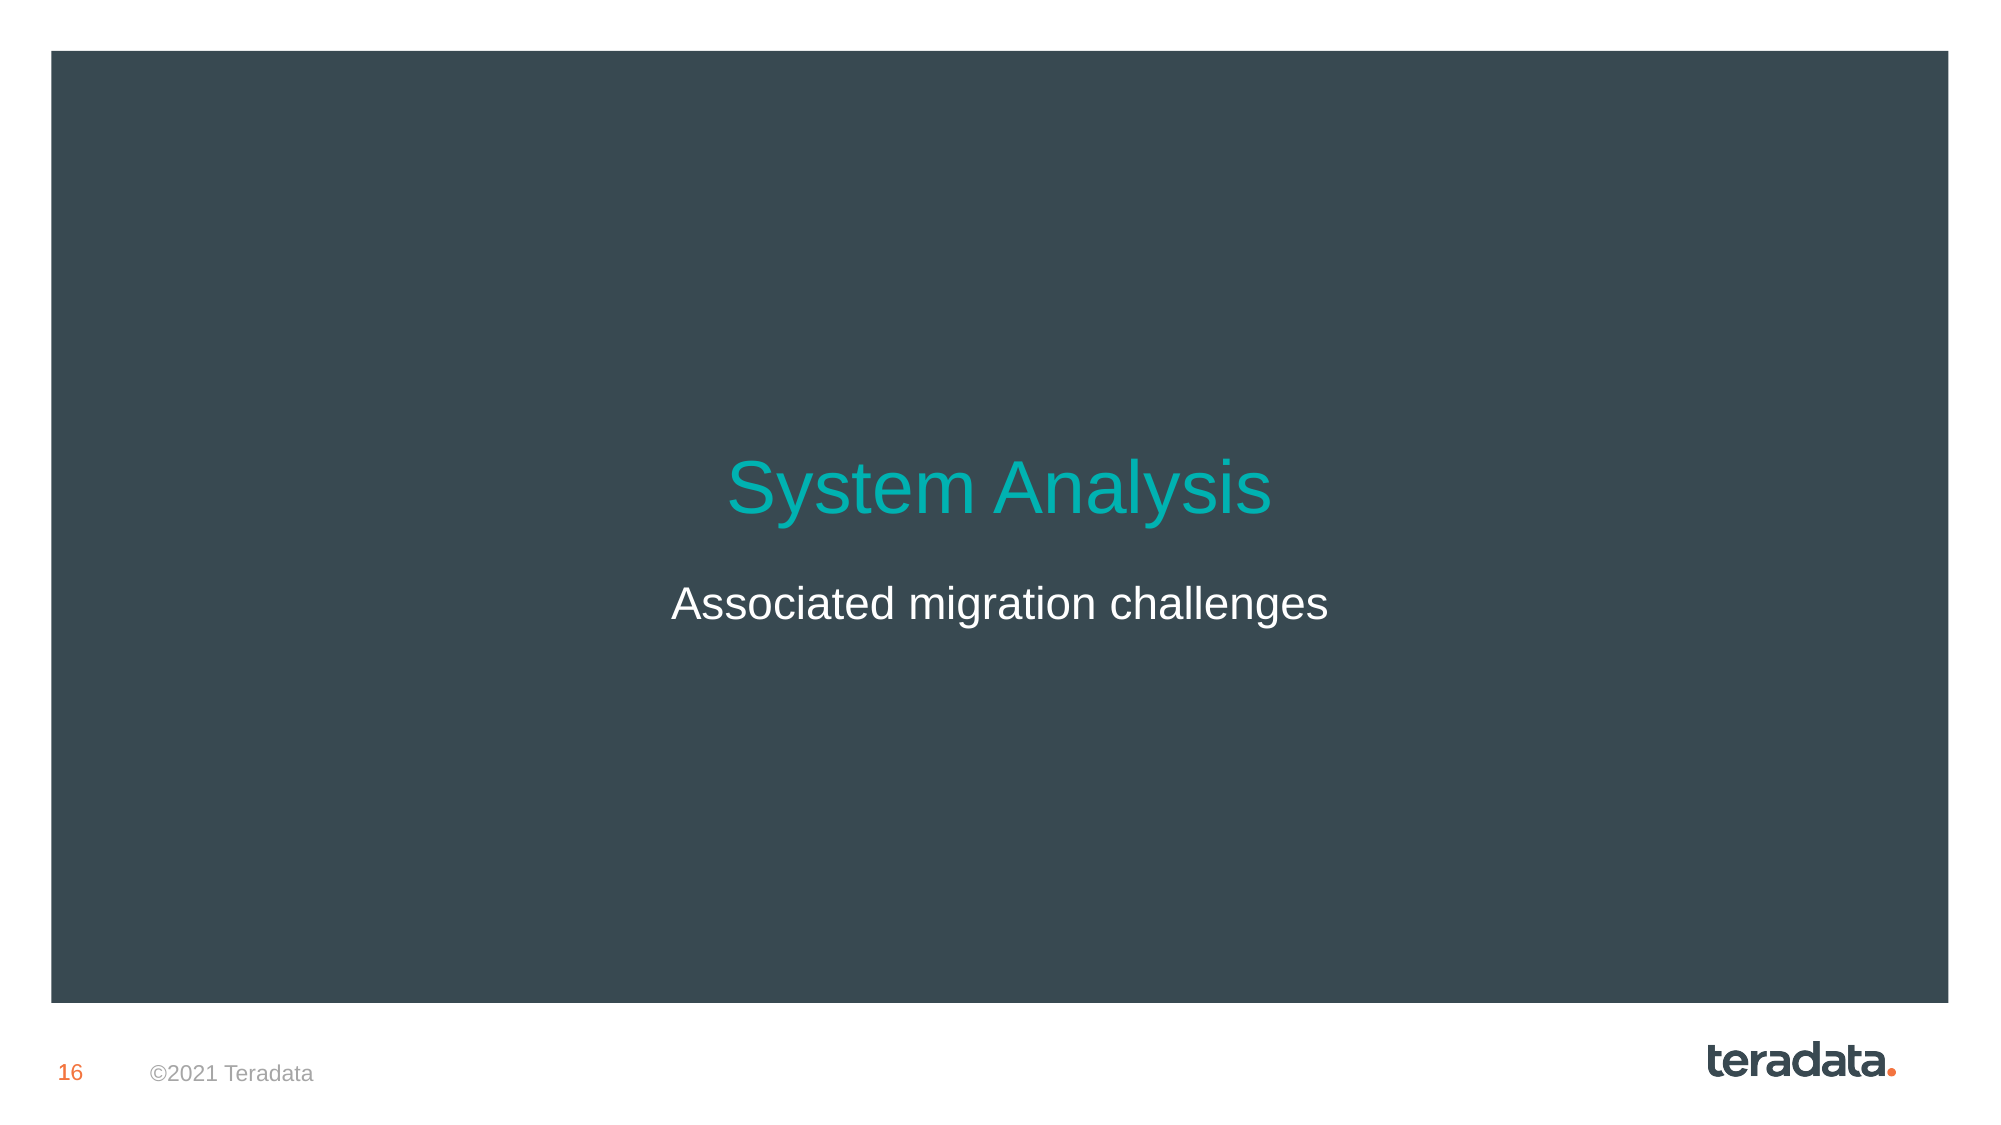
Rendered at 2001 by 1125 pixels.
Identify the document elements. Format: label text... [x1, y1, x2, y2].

list System Analysis [51, 407, 1949, 560]
subtitle Associated migration challenges [51, 562, 1949, 627]
picture [1708, 1041, 1896, 1077]
